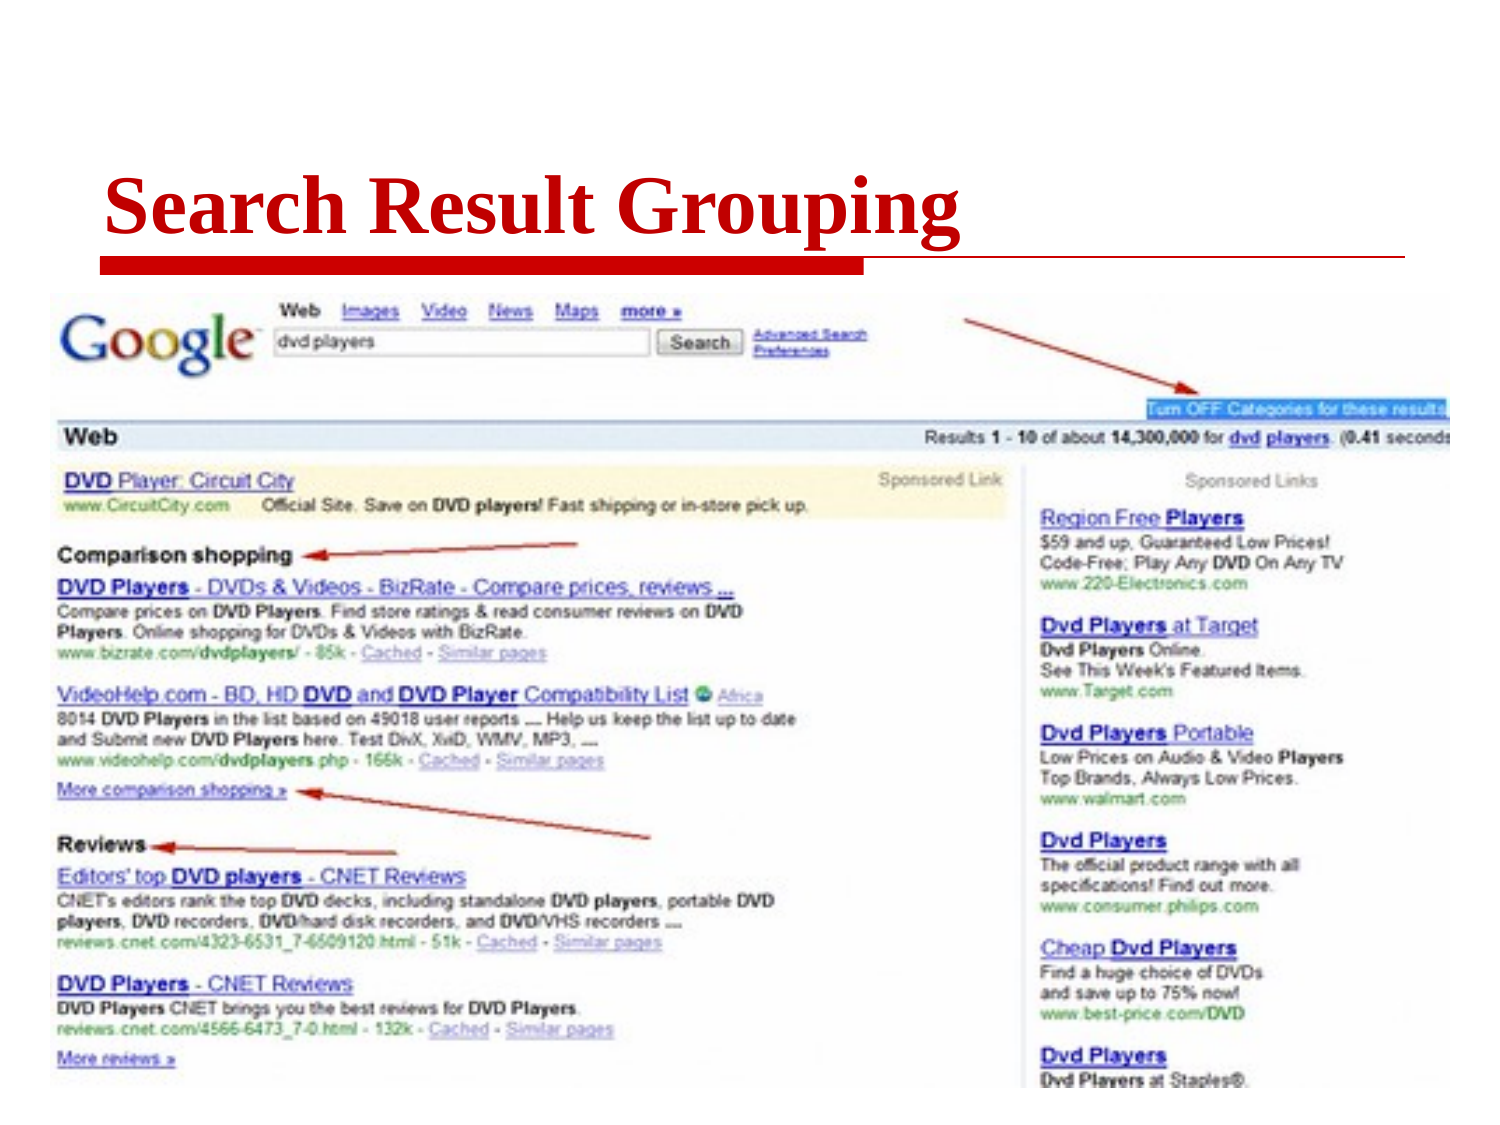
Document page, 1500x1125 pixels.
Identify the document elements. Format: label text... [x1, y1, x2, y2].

picture [49, 292, 1451, 1088]
title Search Result Grouping [103, 149, 1286, 263]
